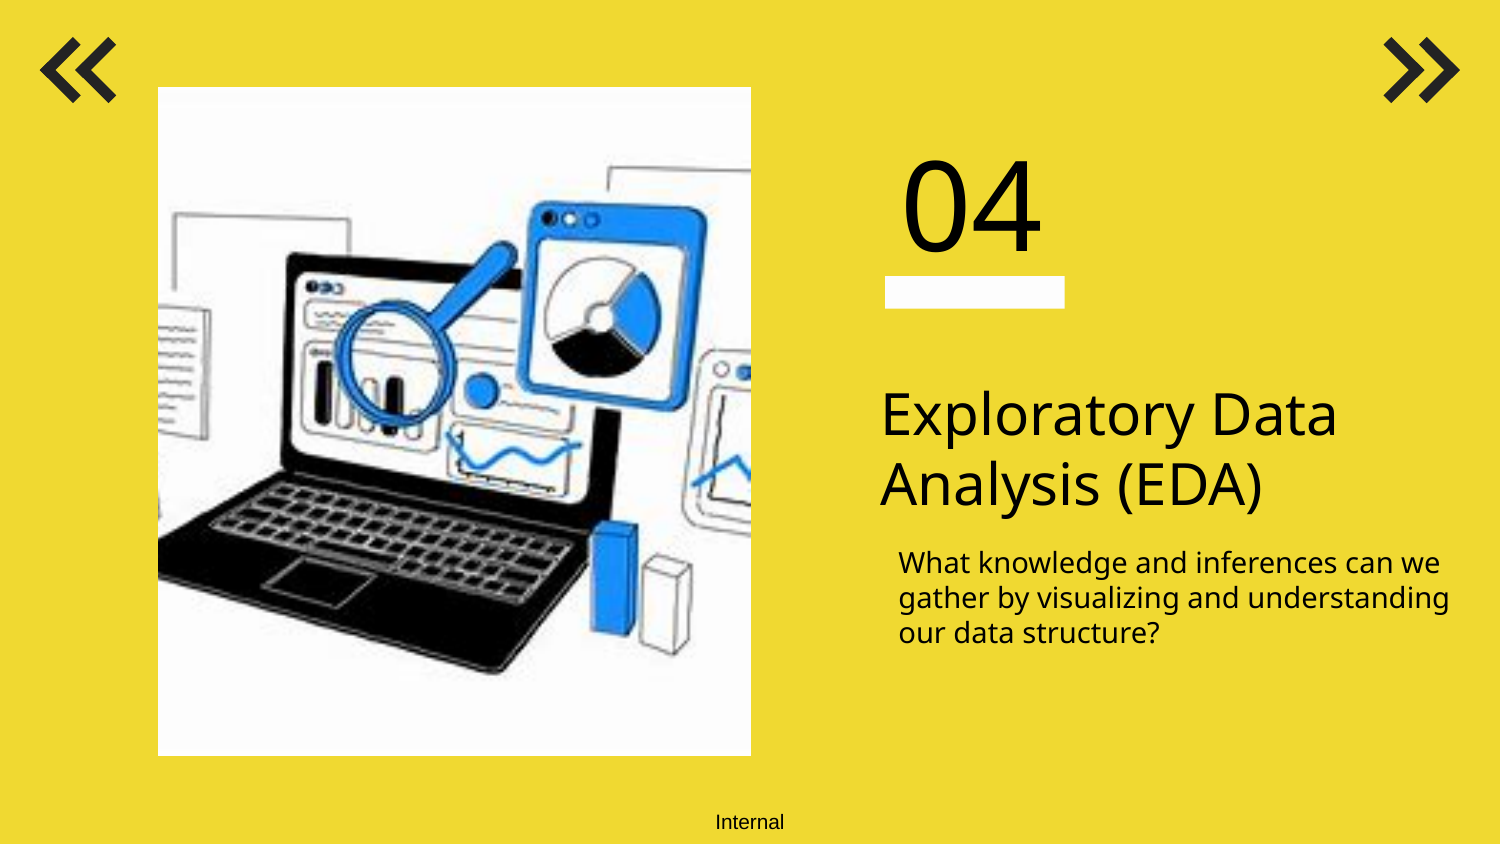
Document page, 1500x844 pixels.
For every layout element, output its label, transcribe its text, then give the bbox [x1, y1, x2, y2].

picture [157, 87, 751, 757]
text_box What knowledge and inferences can we gather by visualizing and understanding our data structure? [883, 536, 1466, 657]
text_box [885, 276, 1065, 309]
text_box 04 [885, 127, 1179, 277]
text_box Exploratory Data Analysis (EDA) [865, 369, 1458, 560]
